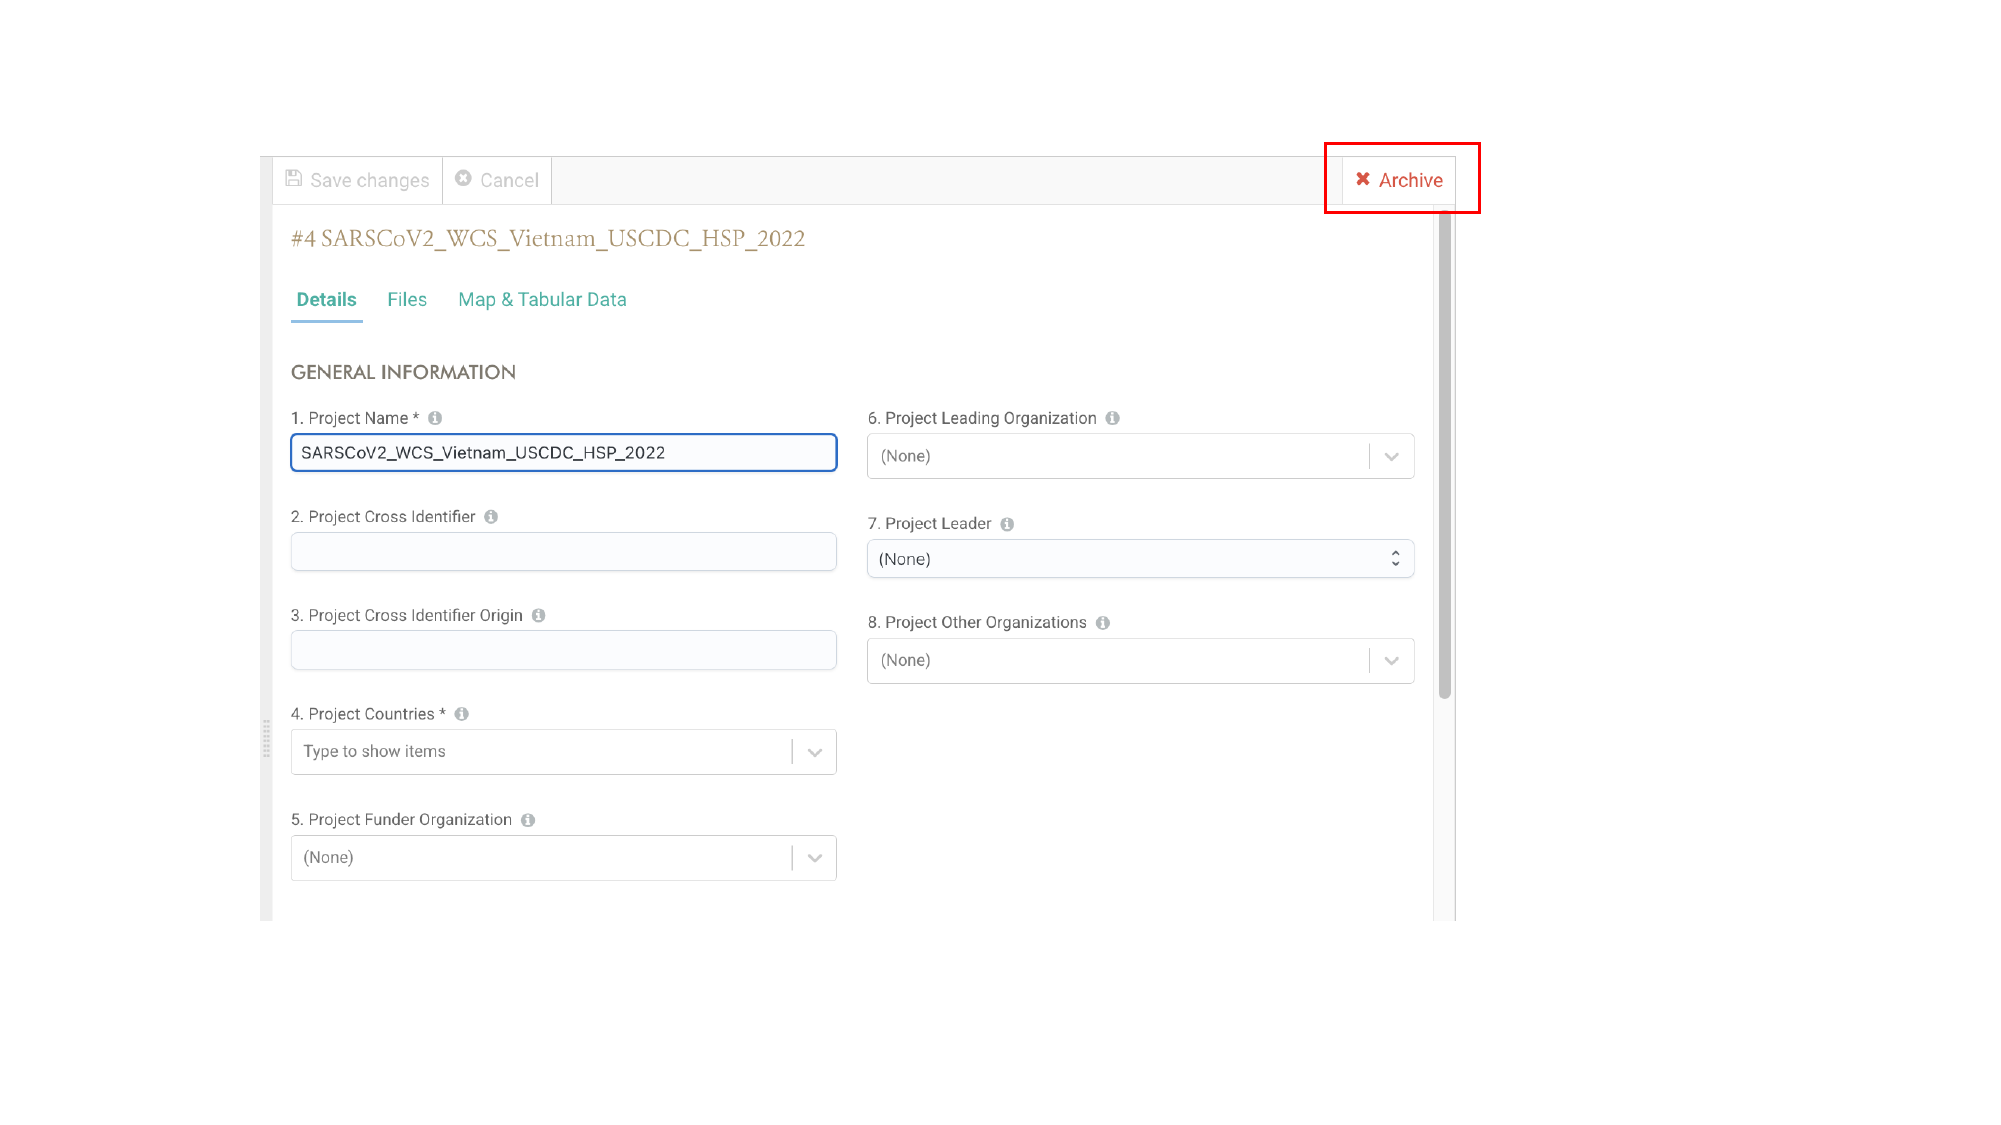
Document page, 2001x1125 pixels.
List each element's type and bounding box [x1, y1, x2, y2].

picture [259, 134, 1480, 921]
